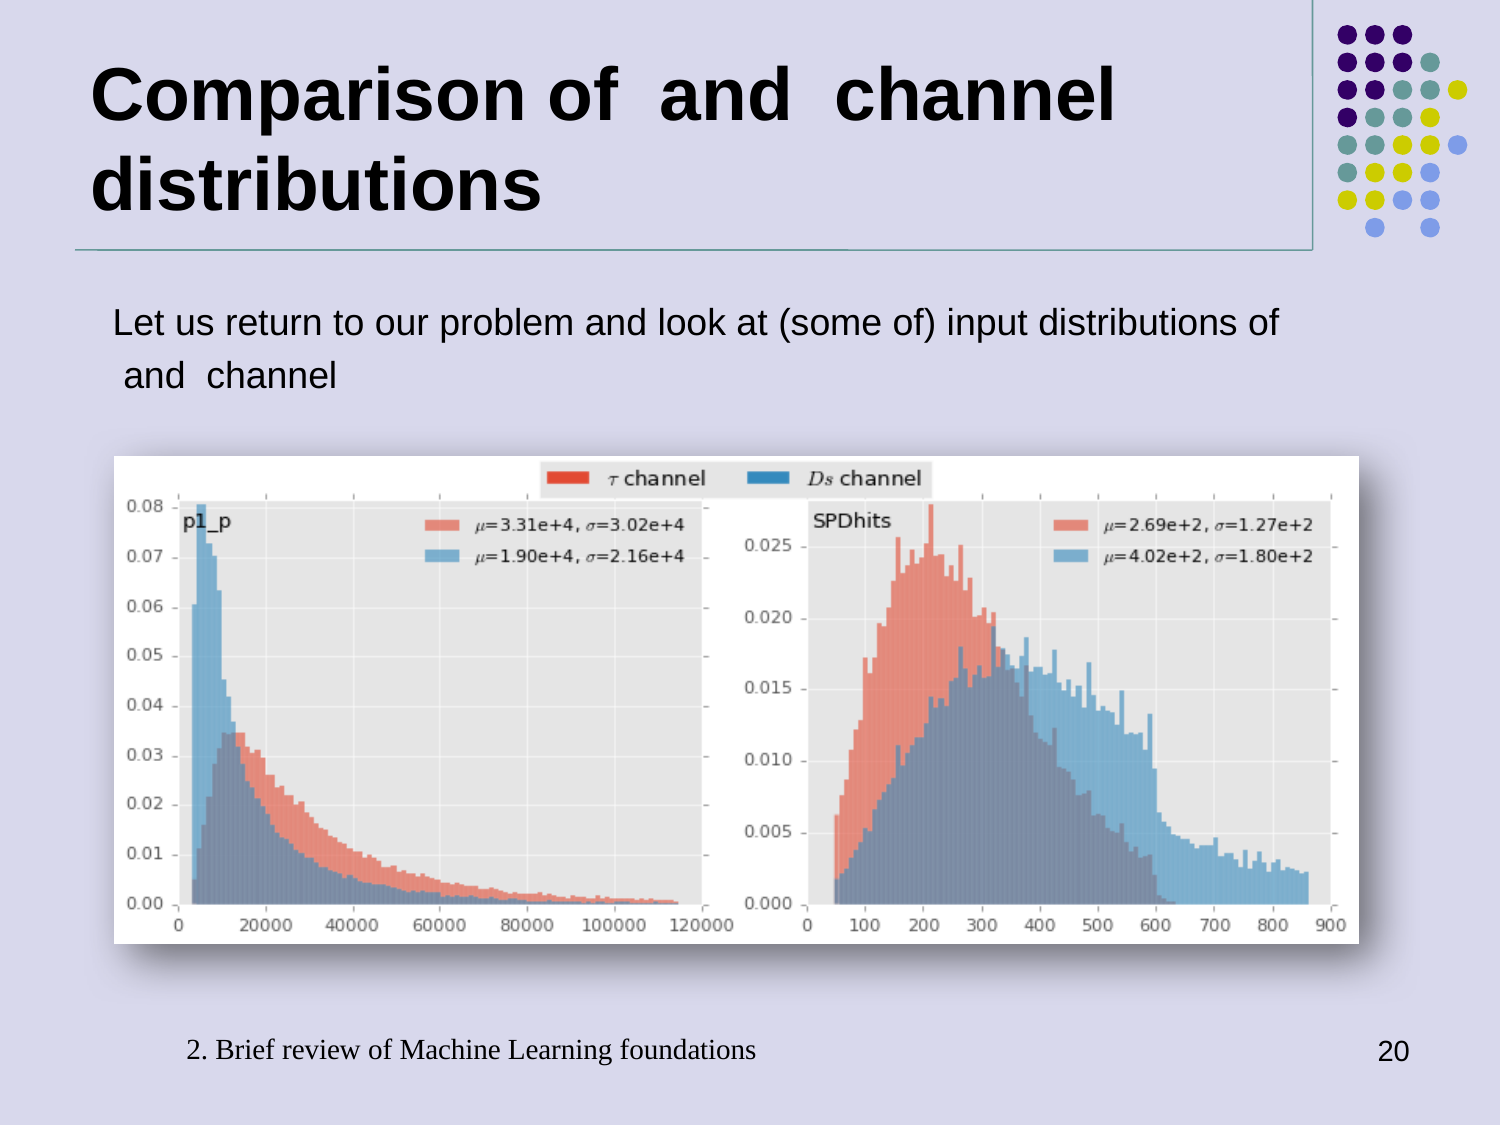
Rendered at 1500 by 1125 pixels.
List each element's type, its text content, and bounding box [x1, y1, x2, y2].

picture [114, 455, 1359, 944]
slide_number 20 [1074, 1025, 1425, 1100]
footer 2. Brief review of Machine Learning foundations [75, 1023, 869, 1099]
